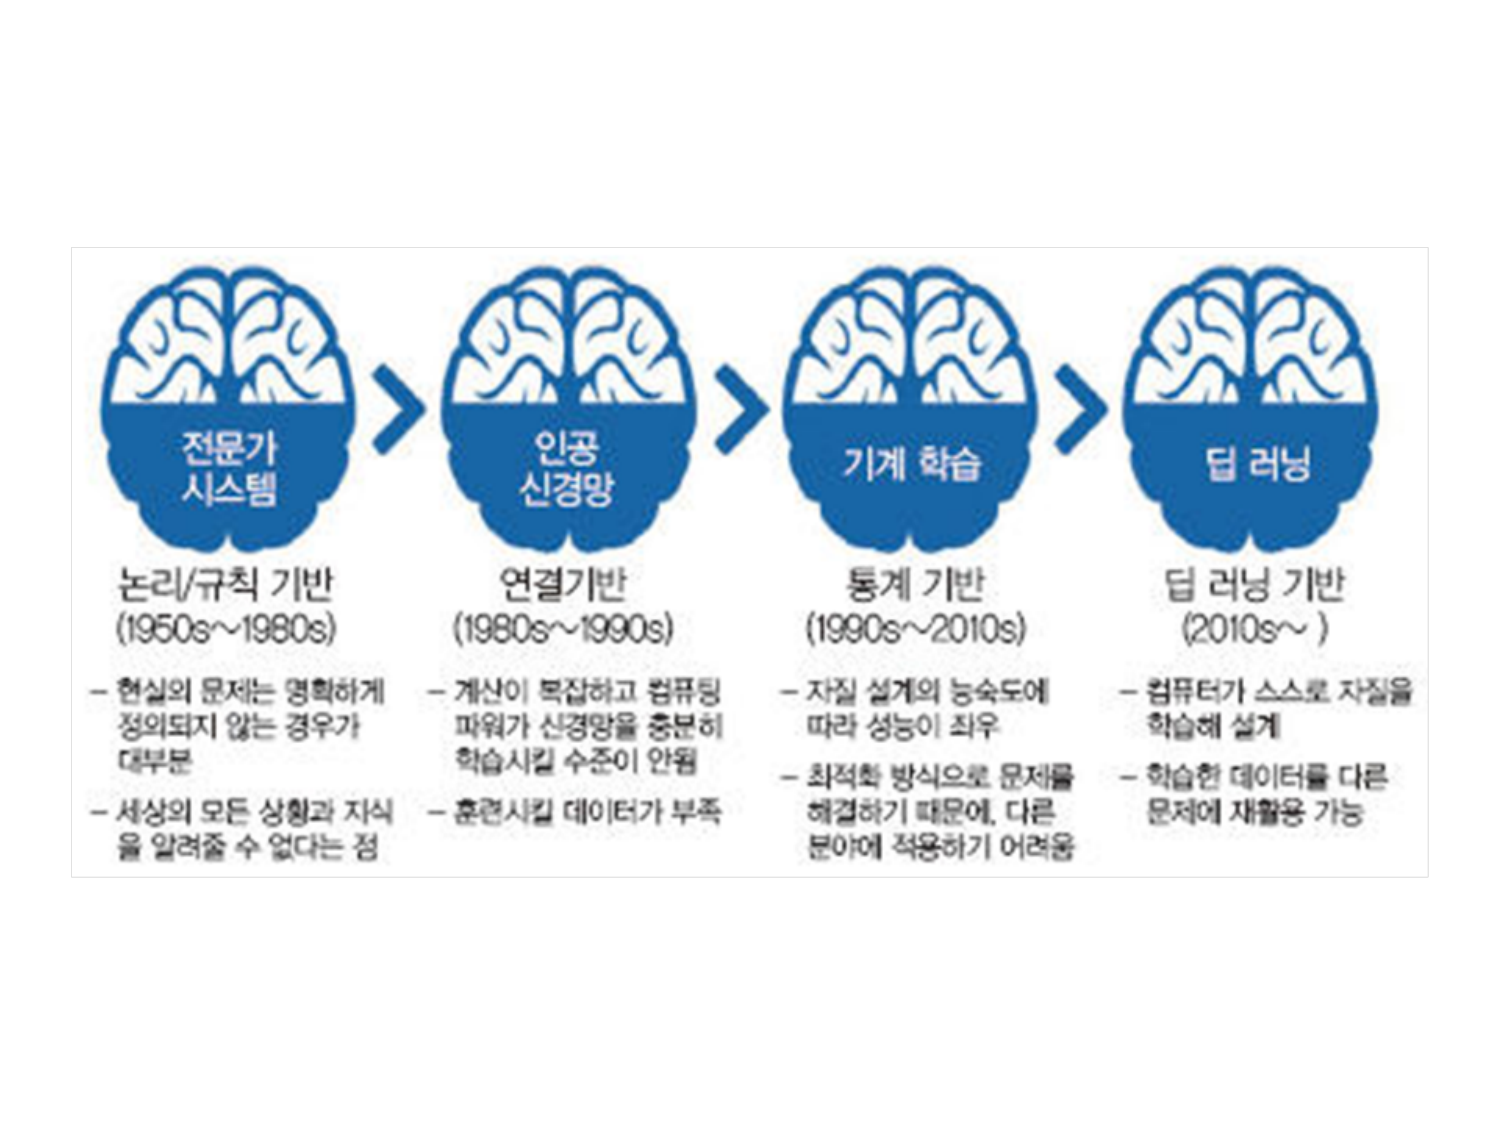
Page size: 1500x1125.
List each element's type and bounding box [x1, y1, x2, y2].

picture [70, 245, 1430, 879]
